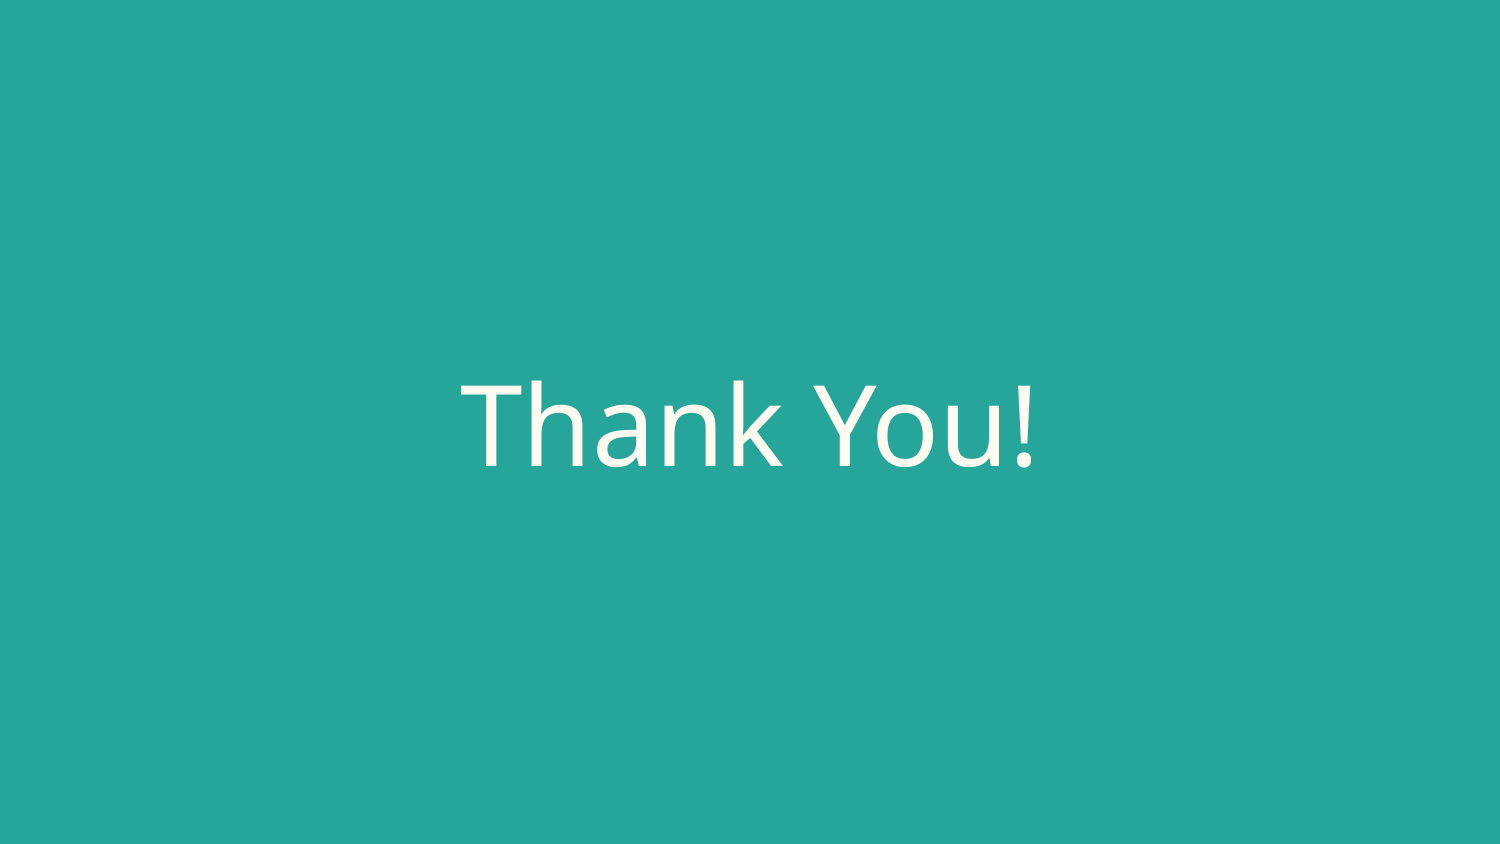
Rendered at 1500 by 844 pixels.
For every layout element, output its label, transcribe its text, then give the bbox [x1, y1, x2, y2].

title Thank You! [290, 86, 1210, 758]
